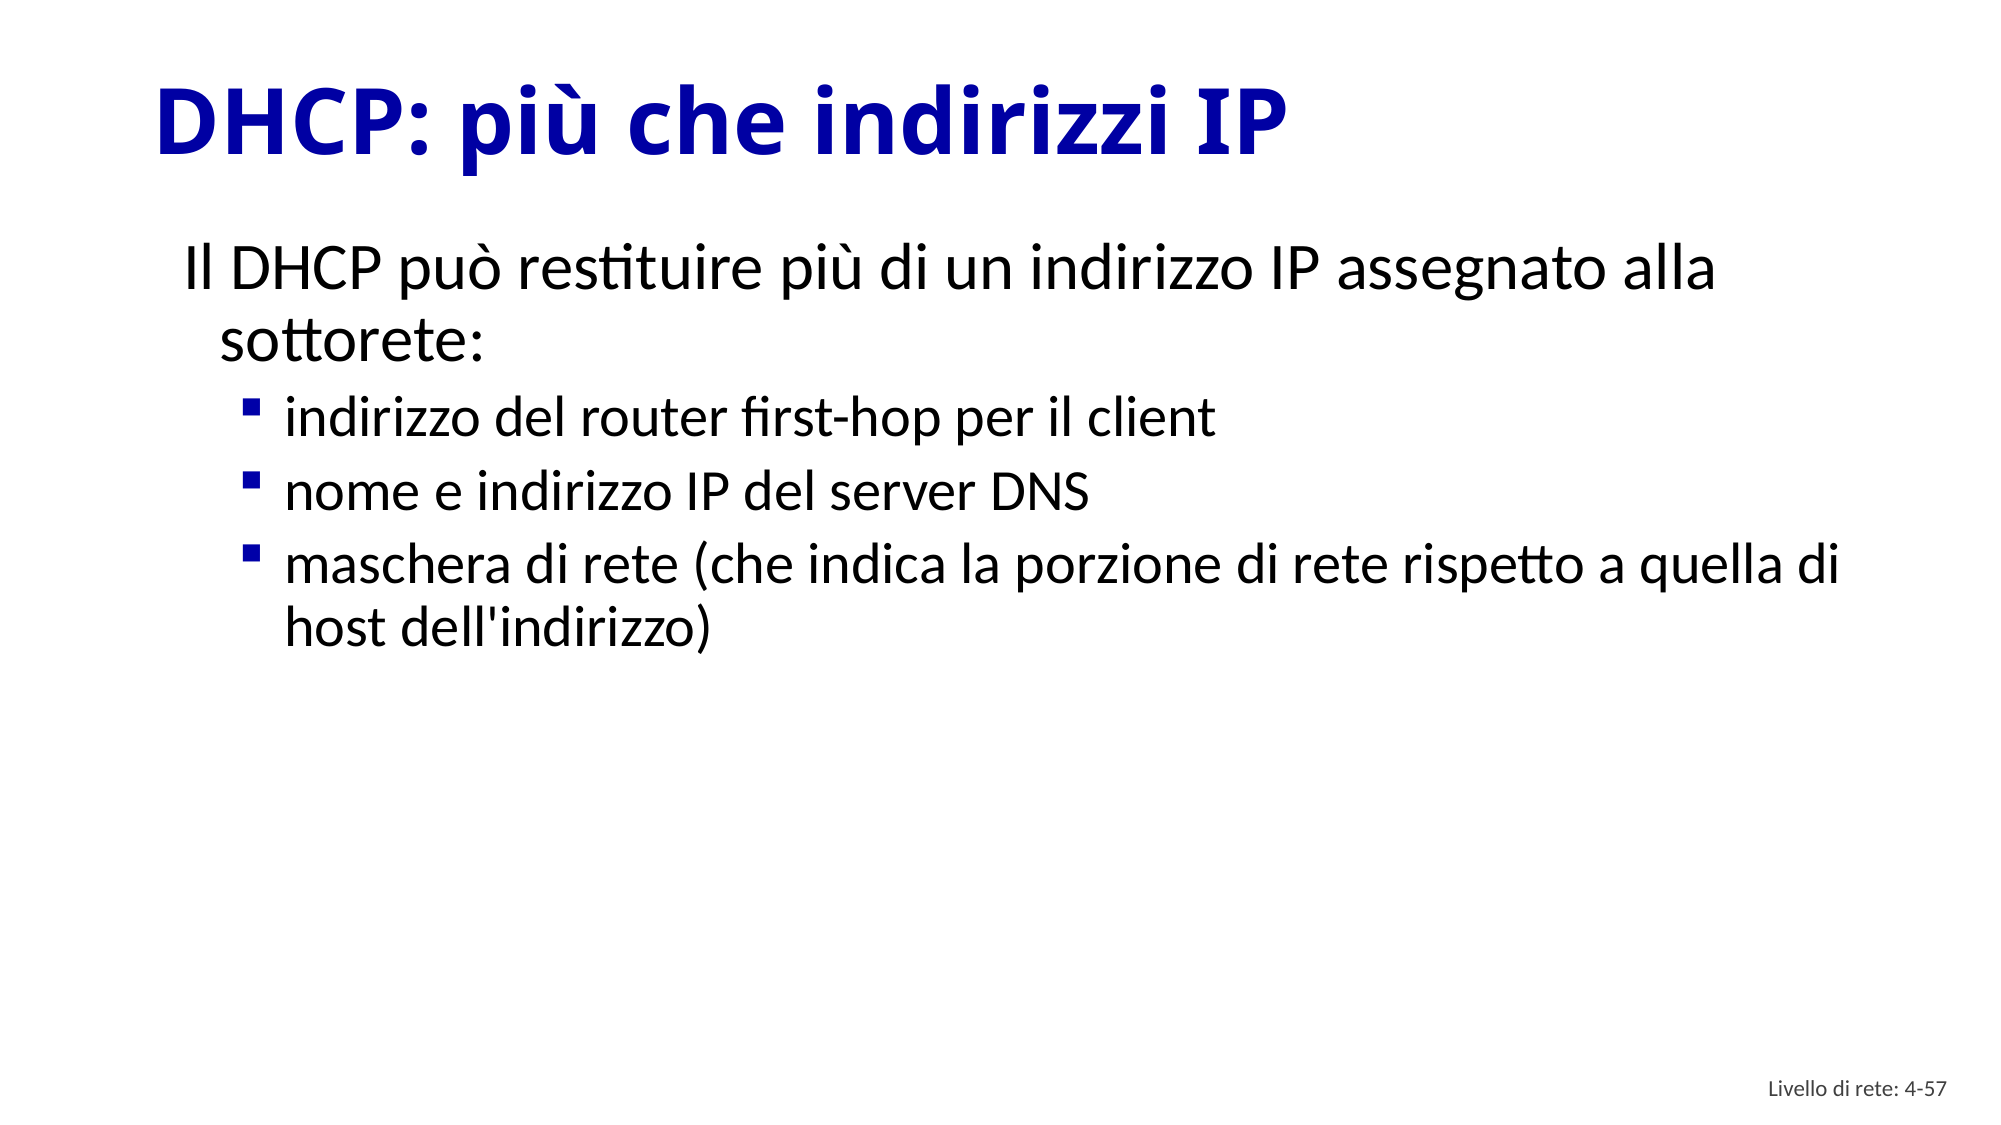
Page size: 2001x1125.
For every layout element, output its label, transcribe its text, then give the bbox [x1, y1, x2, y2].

title DHCP: più che indirizzi IP [137, 51, 1863, 198]
slide_number Livello di rete: 4- 56 [1512, 1056, 1963, 1117]
text_box Il DHCP può restituire più di un indirizzo IP assegnato alla sottorete: indirizzo del router first-hop per il client nome e indirizzo IP del server DNS maschera di rete (che indica la porzione di rete rispetto a quella di host dell'indirizzo) [146, 224, 1911, 946]
